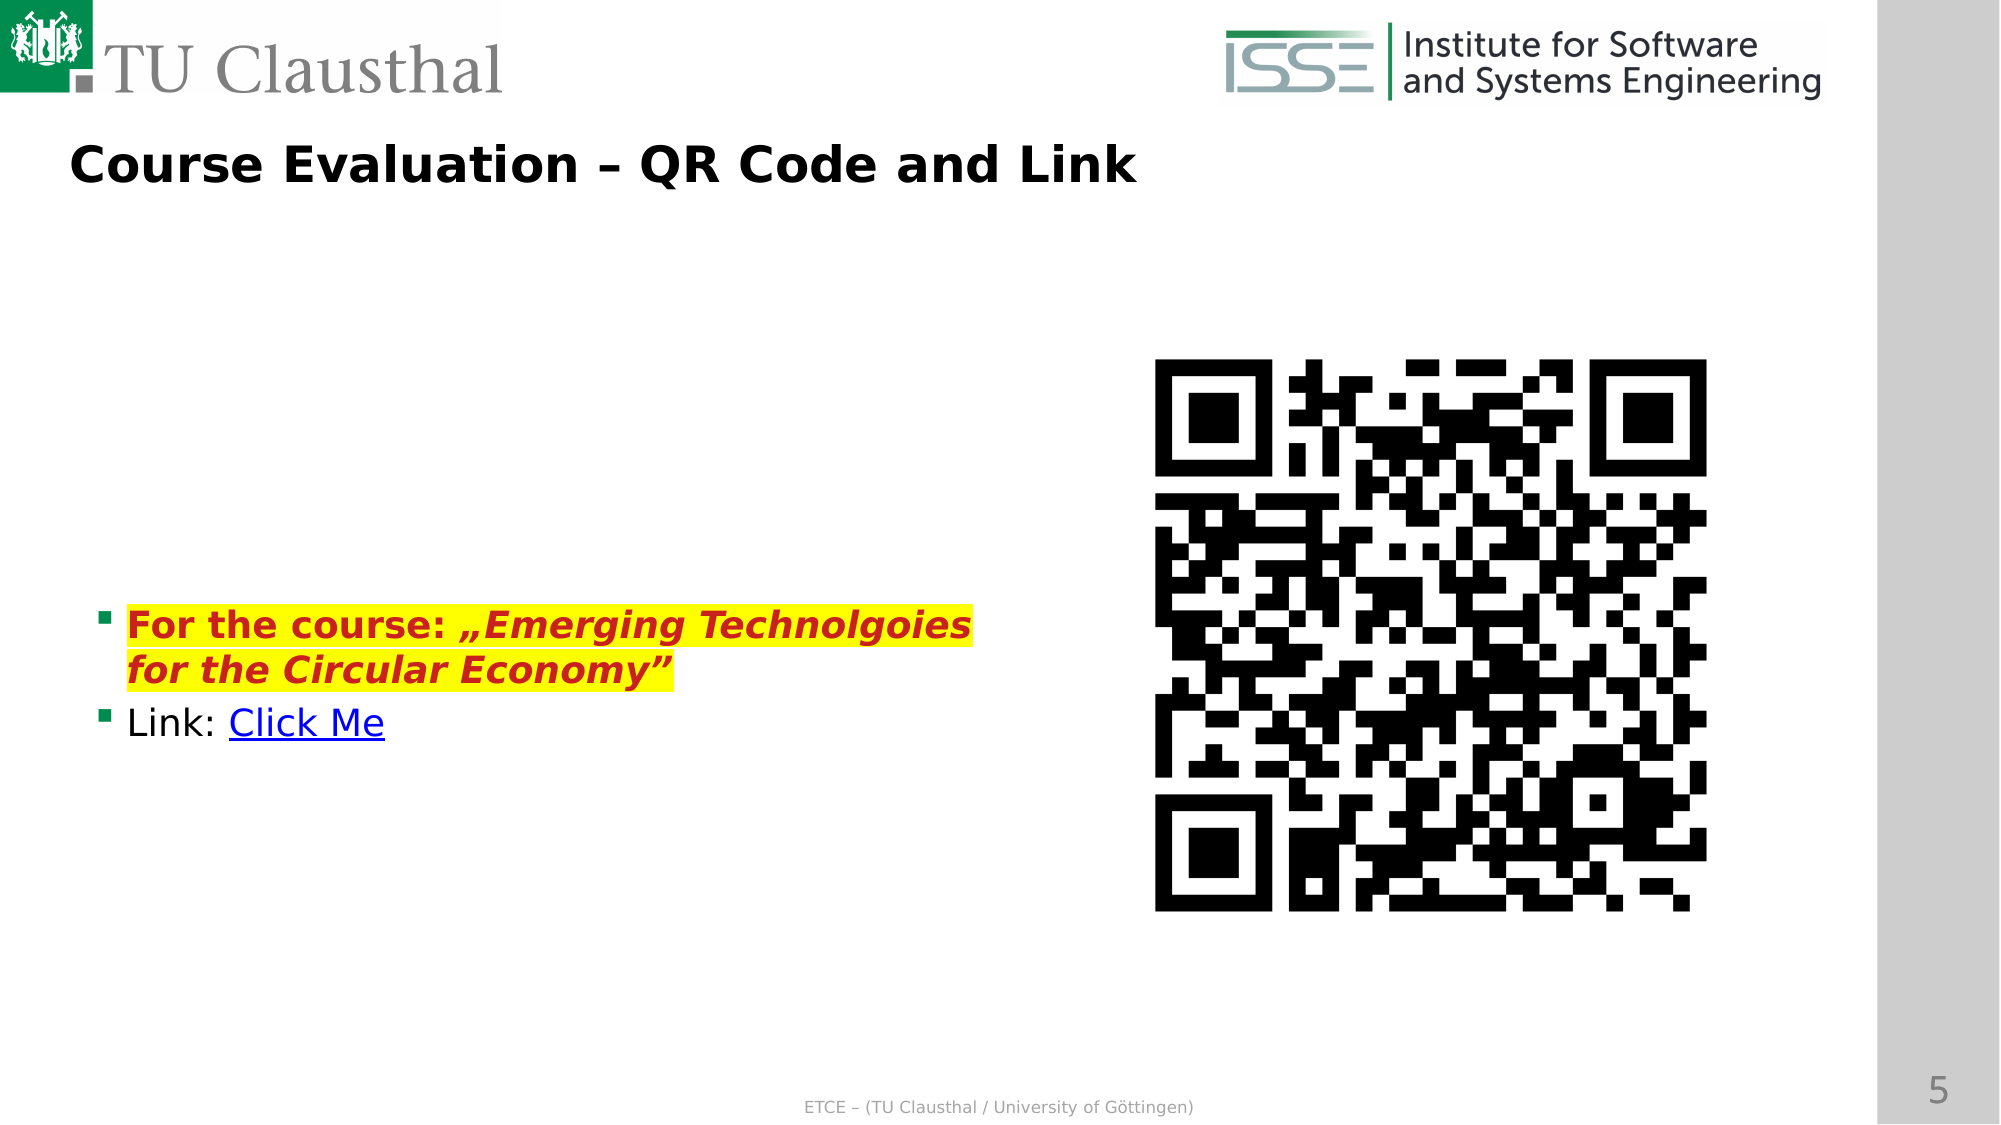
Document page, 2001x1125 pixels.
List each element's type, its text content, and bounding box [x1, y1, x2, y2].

picture [0, 0, 502, 93]
picture [1122, 326, 1740, 945]
text_box [54, 208, 973, 1035]
text_box For the course: „Emerging Technolgoies for the Circular Economy” Link: Click Me [79, 233, 998, 1060]
picture [1218, 22, 1826, 107]
text_box Course Evaluation – QR Code and Link [54, 125, 1819, 208]
